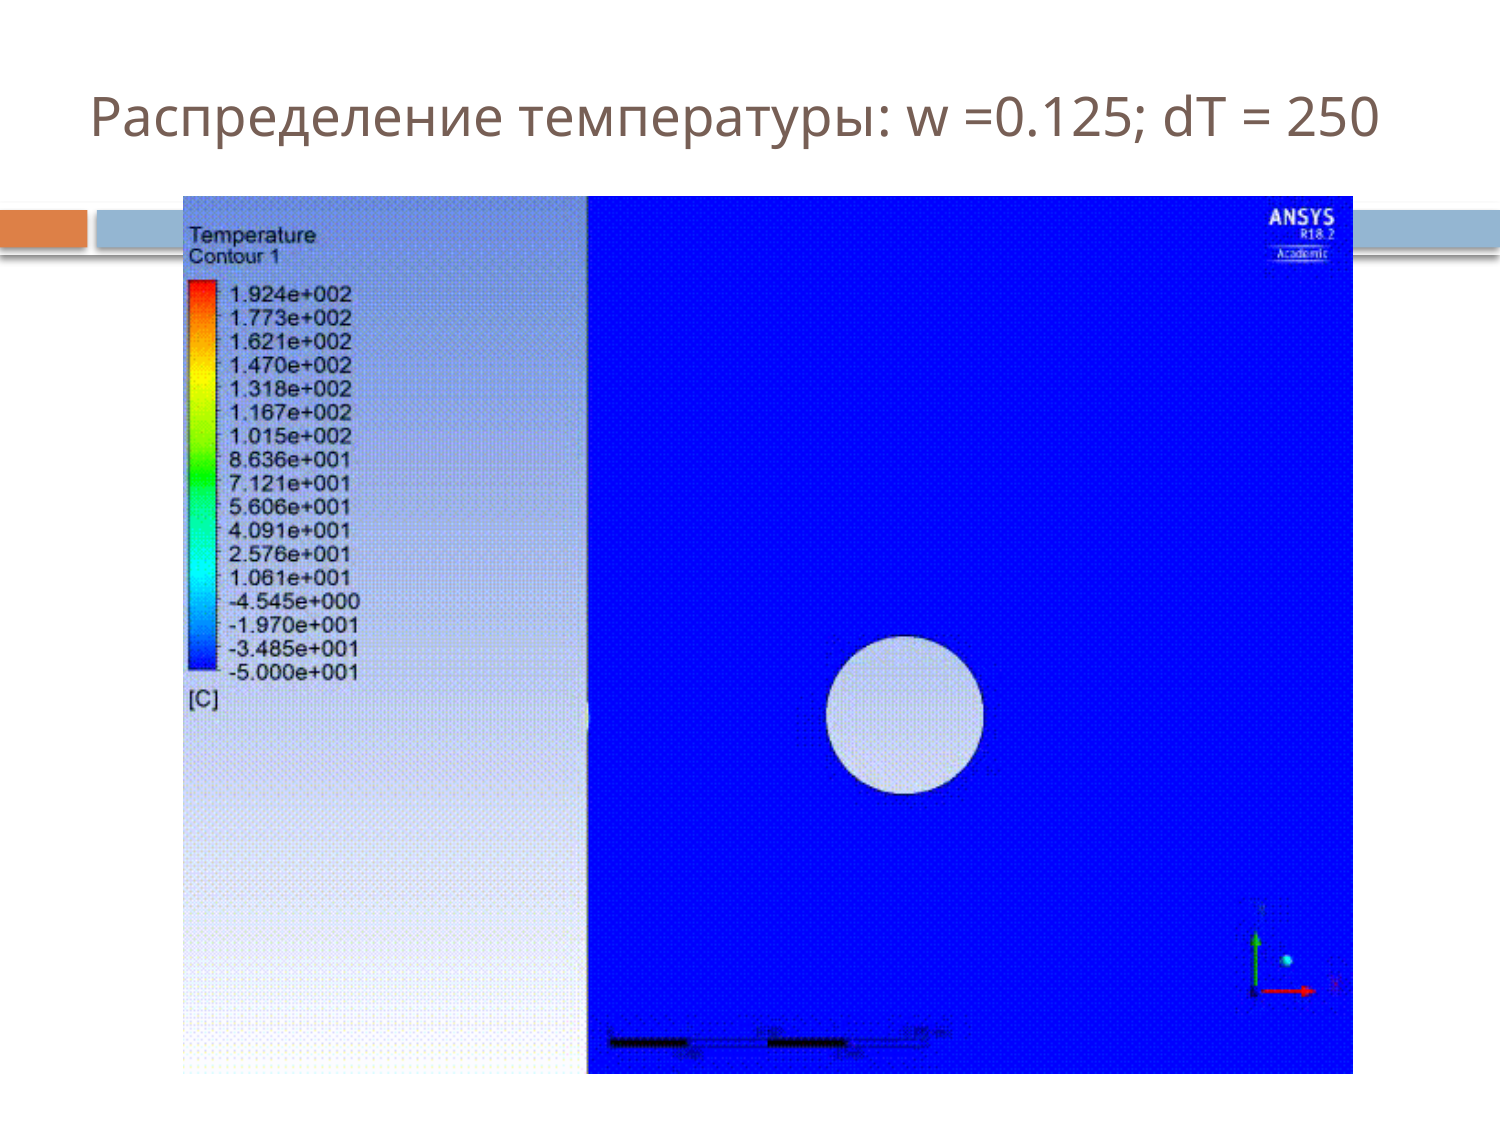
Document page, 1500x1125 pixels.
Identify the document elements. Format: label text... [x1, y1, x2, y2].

picture [182, 195, 1353, 1074]
title Распределение температуры: w =0.125; dT = 250 [75, 45, 1425, 185]
